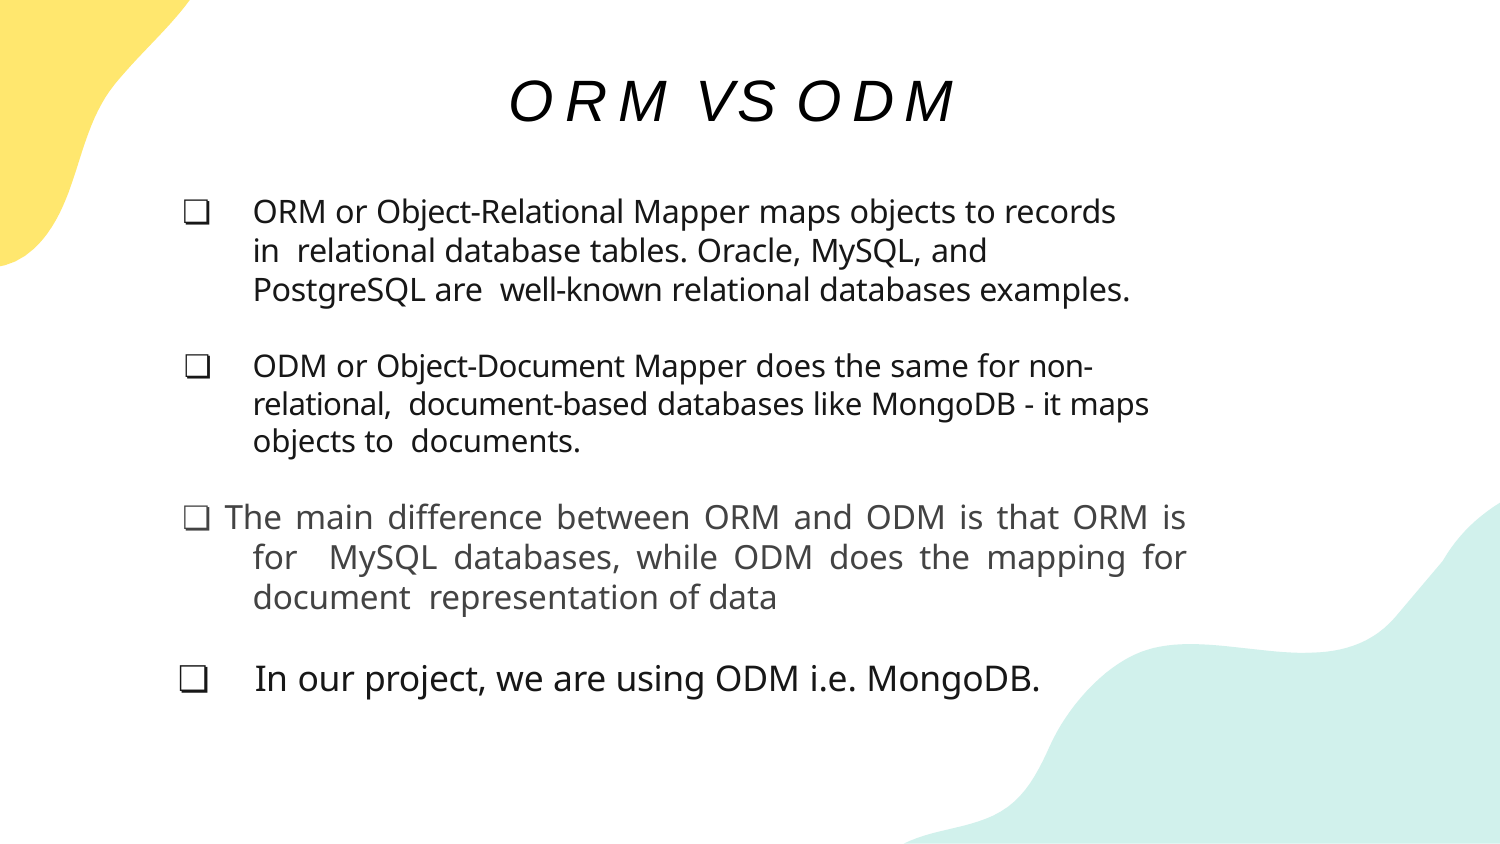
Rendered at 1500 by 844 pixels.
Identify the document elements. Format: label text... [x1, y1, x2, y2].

text_box ❏ ORM or Object-Relational Mapper maps objects to records in relational database tables. Oracle, MySQL, and PostgreSQL are well-known relational databases examples. ❏ ODM or Object-Document Mapper does the same for non-relational, document-based databases like MongoDB - it maps objects to documents. ❏ The main difference between ORM and ODM is that ORM is for MySQL databases, while ODM does the mapping for document representation of data ❏ In our project, we are using ODM i.e. MongoDB. [177, 189, 1188, 699]
text_box [903, 502, 1500, 844]
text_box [0, 0, 1120, 267]
